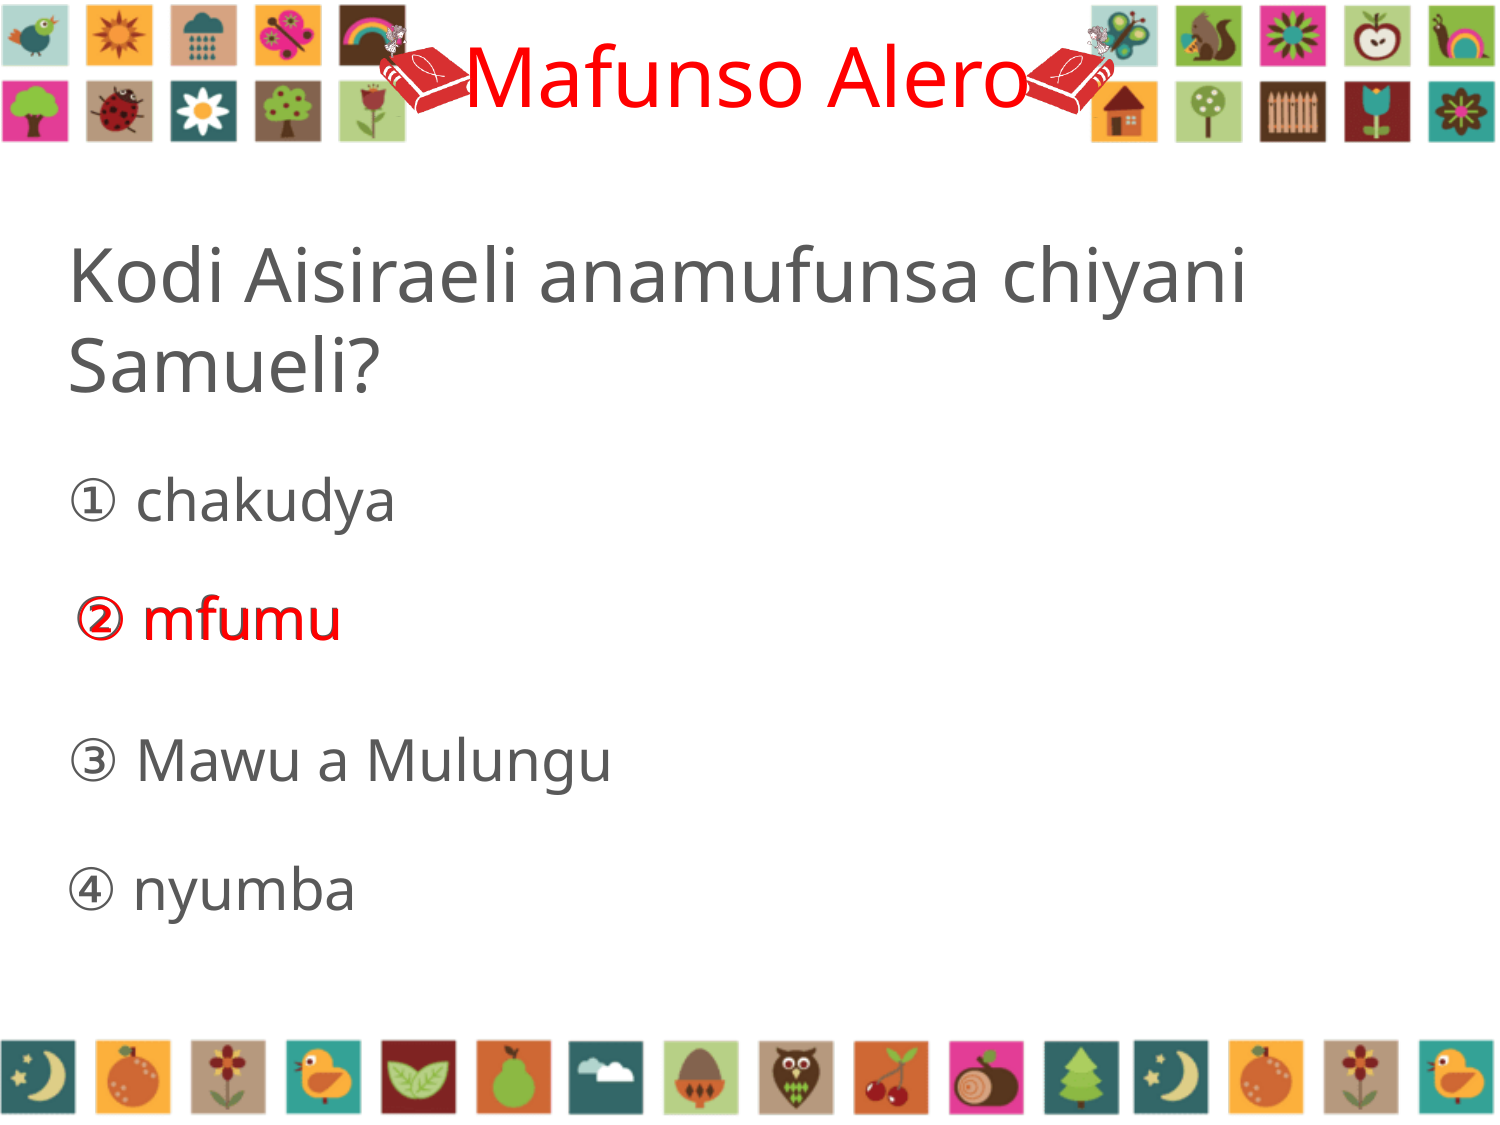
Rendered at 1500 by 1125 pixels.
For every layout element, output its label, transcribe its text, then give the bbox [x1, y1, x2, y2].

text_box Kodi Aisiraeli anamufunsa chiyani Samueli? [53, 219, 1436, 415]
text_box Mafunso Alero [425, 16, 1078, 131]
picture [992, 3, 1500, 150]
text_box ④ nyumba [50, 844, 1480, 930]
picture [0, 3, 504, 150]
text_box ③ Mawu a Mulungu [53, 716, 1483, 801]
text_box ② mfumu [60, 574, 1490, 660]
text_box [0, 1028, 1500, 1118]
text_box ① chakudya [53, 456, 1436, 541]
